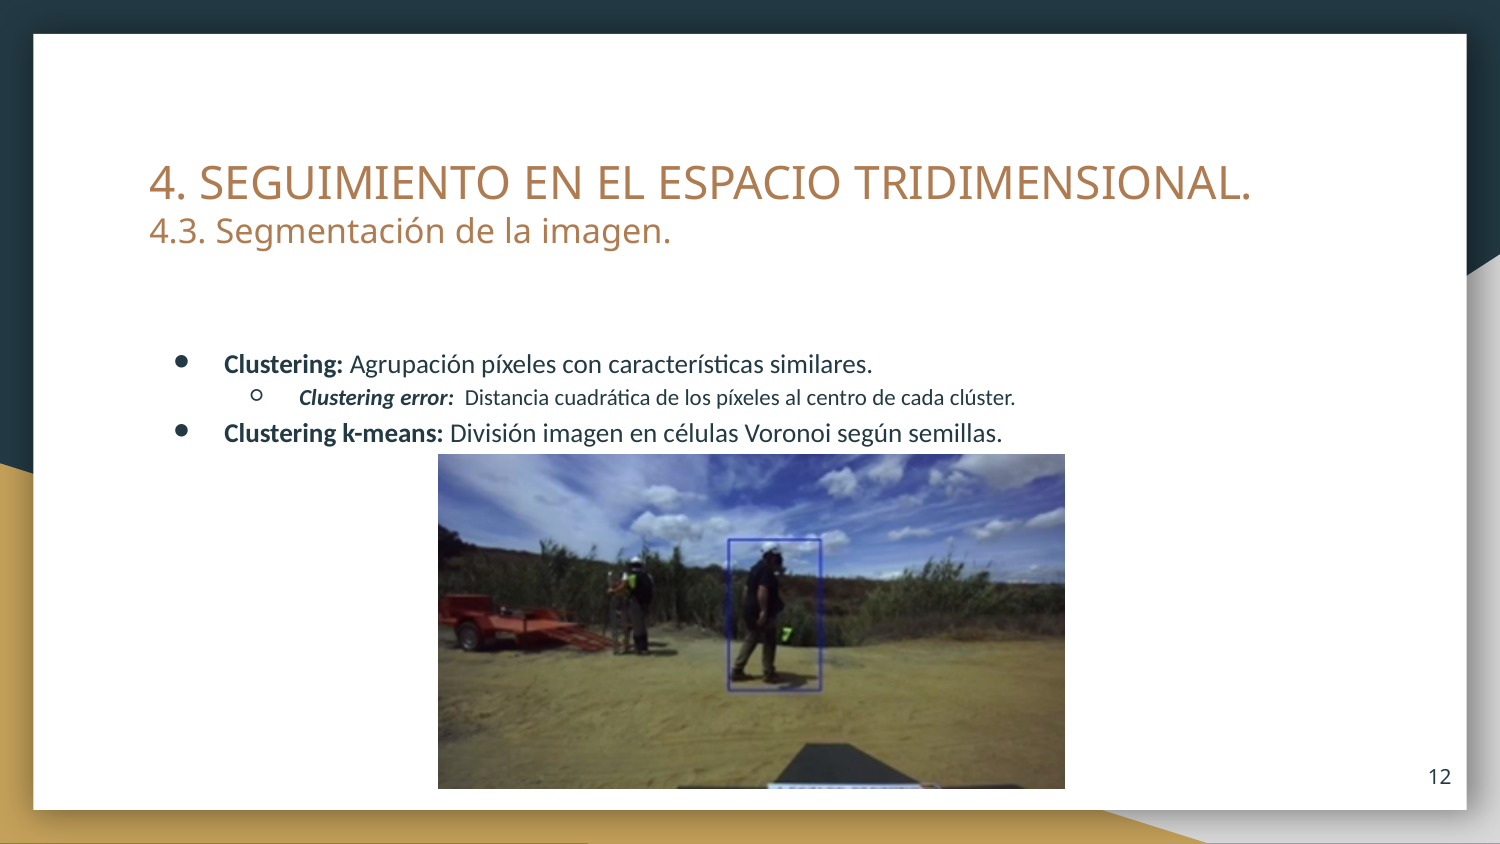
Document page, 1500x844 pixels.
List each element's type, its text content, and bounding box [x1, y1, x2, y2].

list Clustering: Agrupación píxeles con características similares. Clustering error: Distancia cuadrática de los píxeles al centro de cada clúster. Clustering k-means: División imagen en células Voronoi según semillas. [134, 326, 1366, 729]
slide_number 12 [1376, 745, 1467, 810]
picture [437, 454, 1066, 790]
title 4. SEGUIMIENTO EN EL ESPACIO TRIDIMENSIONAL. 4.3. Segmentación de la imagen. [134, 138, 1371, 296]
